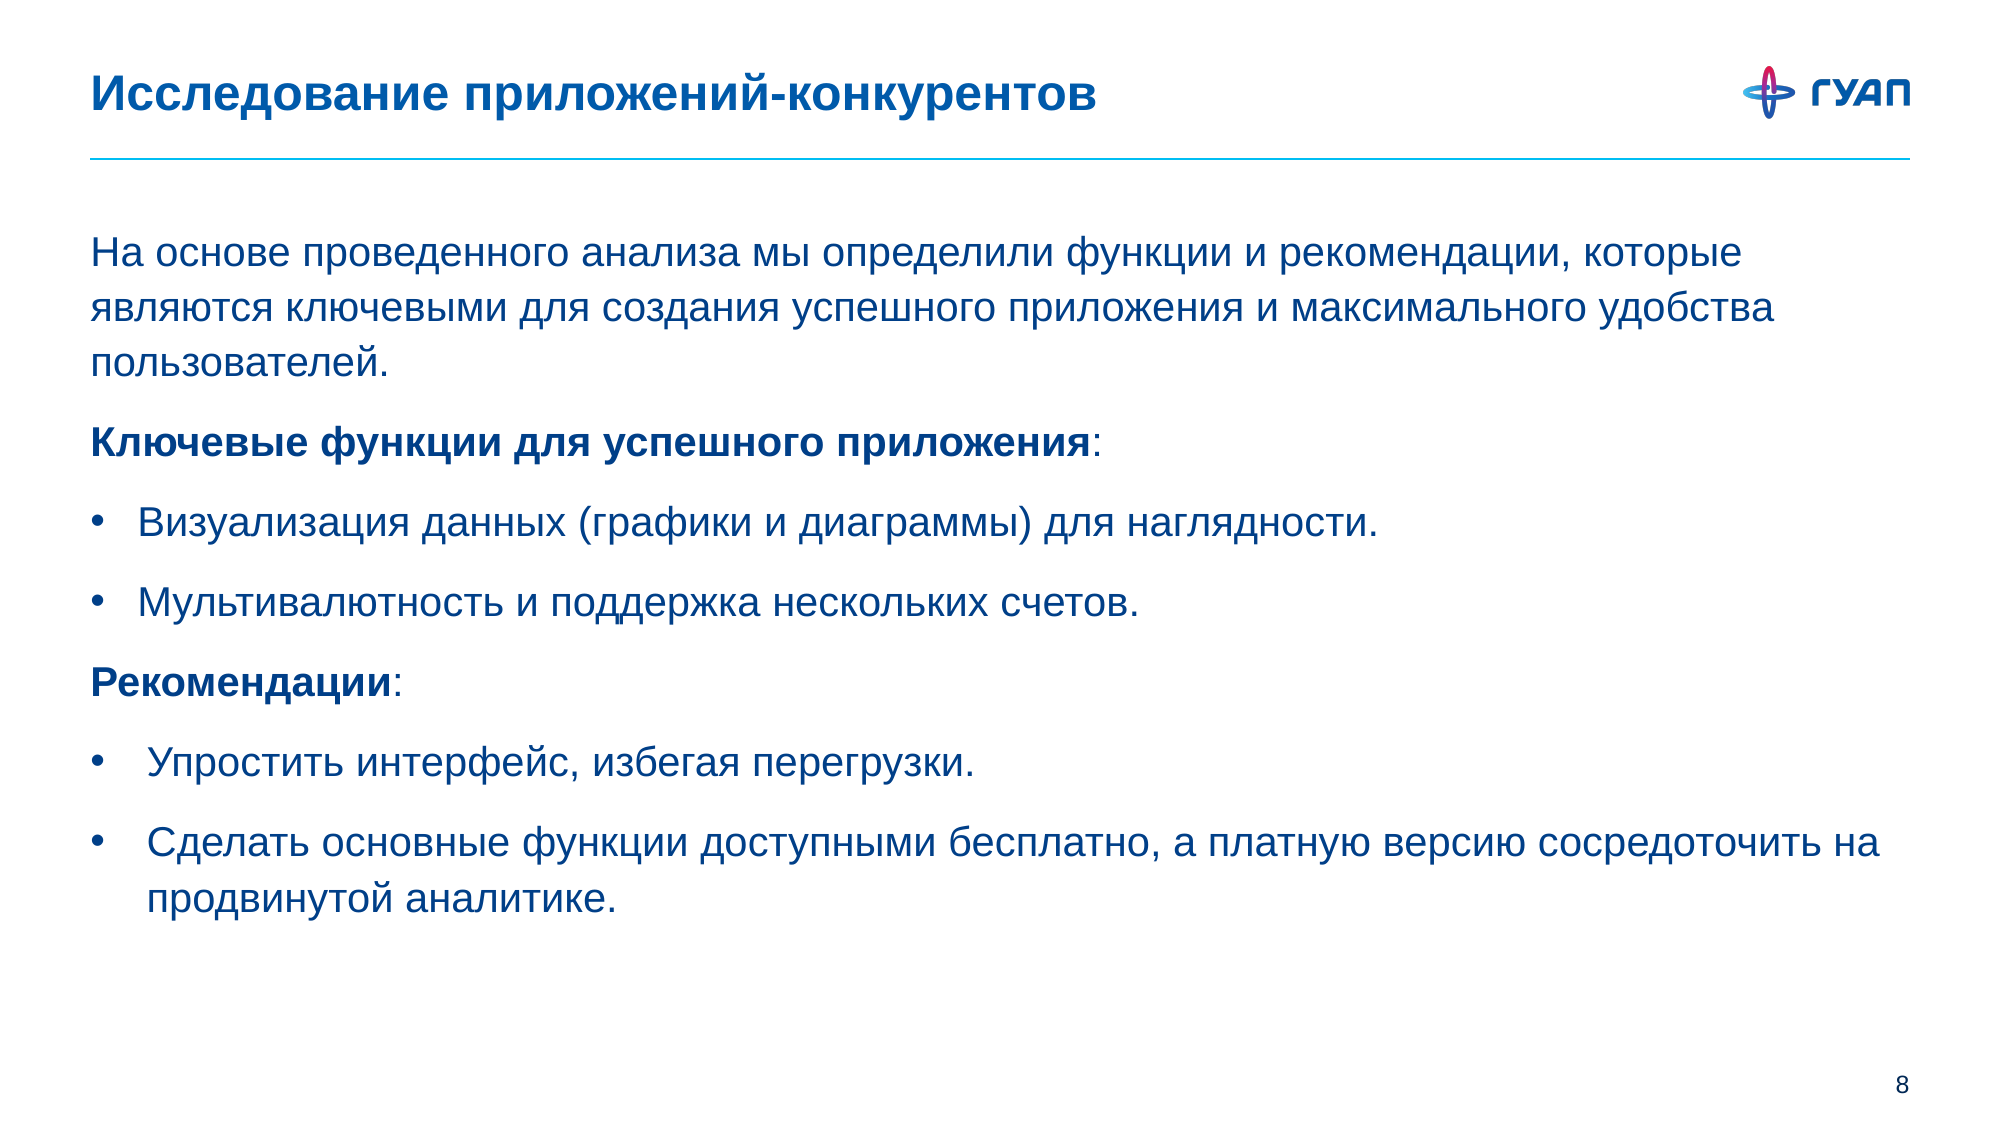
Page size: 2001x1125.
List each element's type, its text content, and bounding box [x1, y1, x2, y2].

title Исследование приложений-конкурентов [90, 66, 1667, 122]
list На основе проведенного анализа мы определили функции и рекомендации, которые являются ключевыми для создания успешного приложения и максимального удобства пользователей. Ключевые функции для успешного приложения: Визуализация данных (графики и диаграммы) для наглядности. Мультивалютность и поддержка нескольких счетов. Рекомендации: Упростить интерфейс, избегая перегрузки. Сделать основные функции доступными бесплатно, а платную версию сосредоточить на продвинутой аналитике. [90, 220, 1894, 1047]
picture [1743, 66, 1910, 119]
